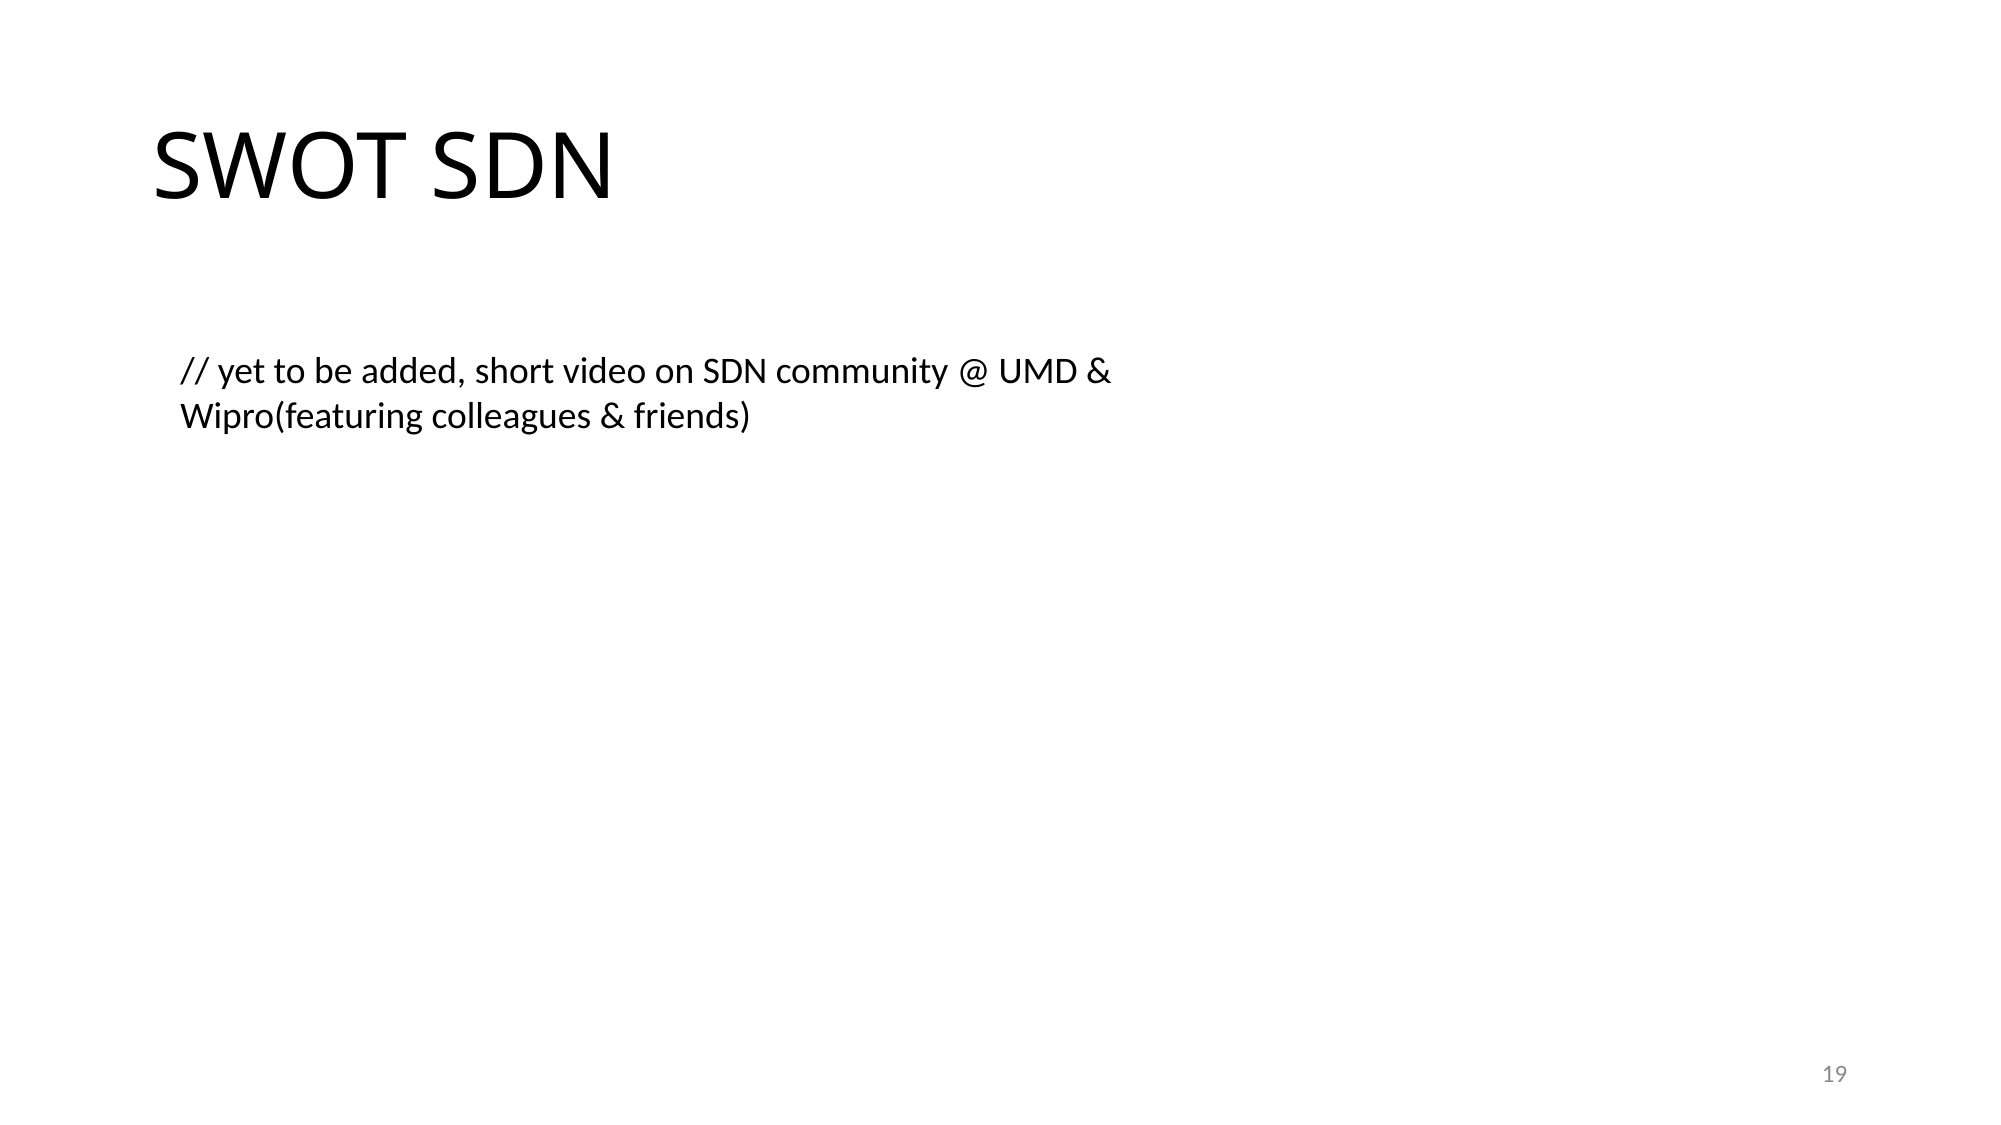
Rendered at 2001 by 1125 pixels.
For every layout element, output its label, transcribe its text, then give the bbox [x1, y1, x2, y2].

title SWOT SDN [137, 59, 1863, 278]
slide_number 19 [1412, 1042, 1863, 1103]
text_box // yet to be added, short video on SDN community @ UMD & Wipro(featuring colleagues & friends) [165, 338, 1326, 444]
